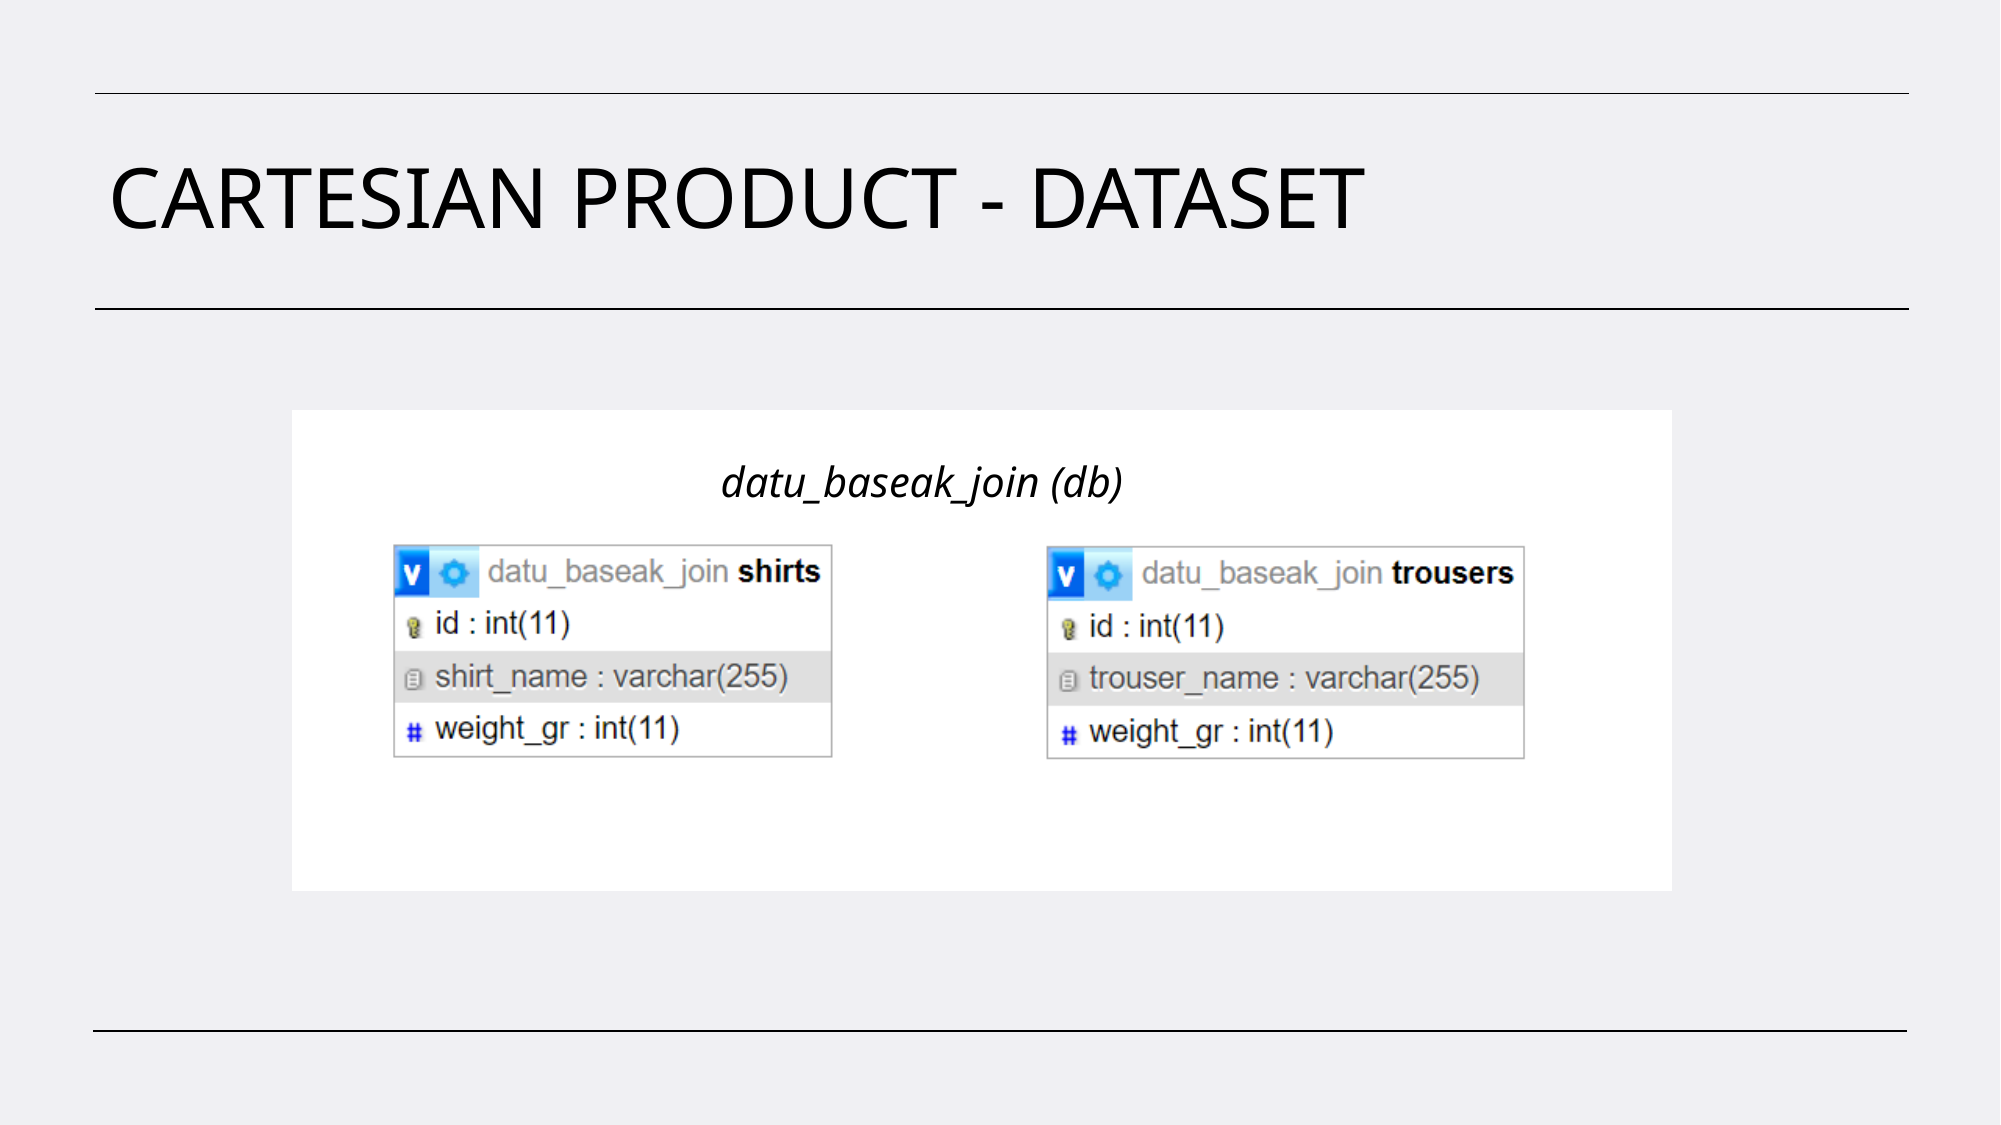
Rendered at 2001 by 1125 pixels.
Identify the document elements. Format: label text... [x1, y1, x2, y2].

picture [291, 410, 1673, 891]
title CARTESIAN PRODUCT - DATASET [93, 113, 1907, 291]
